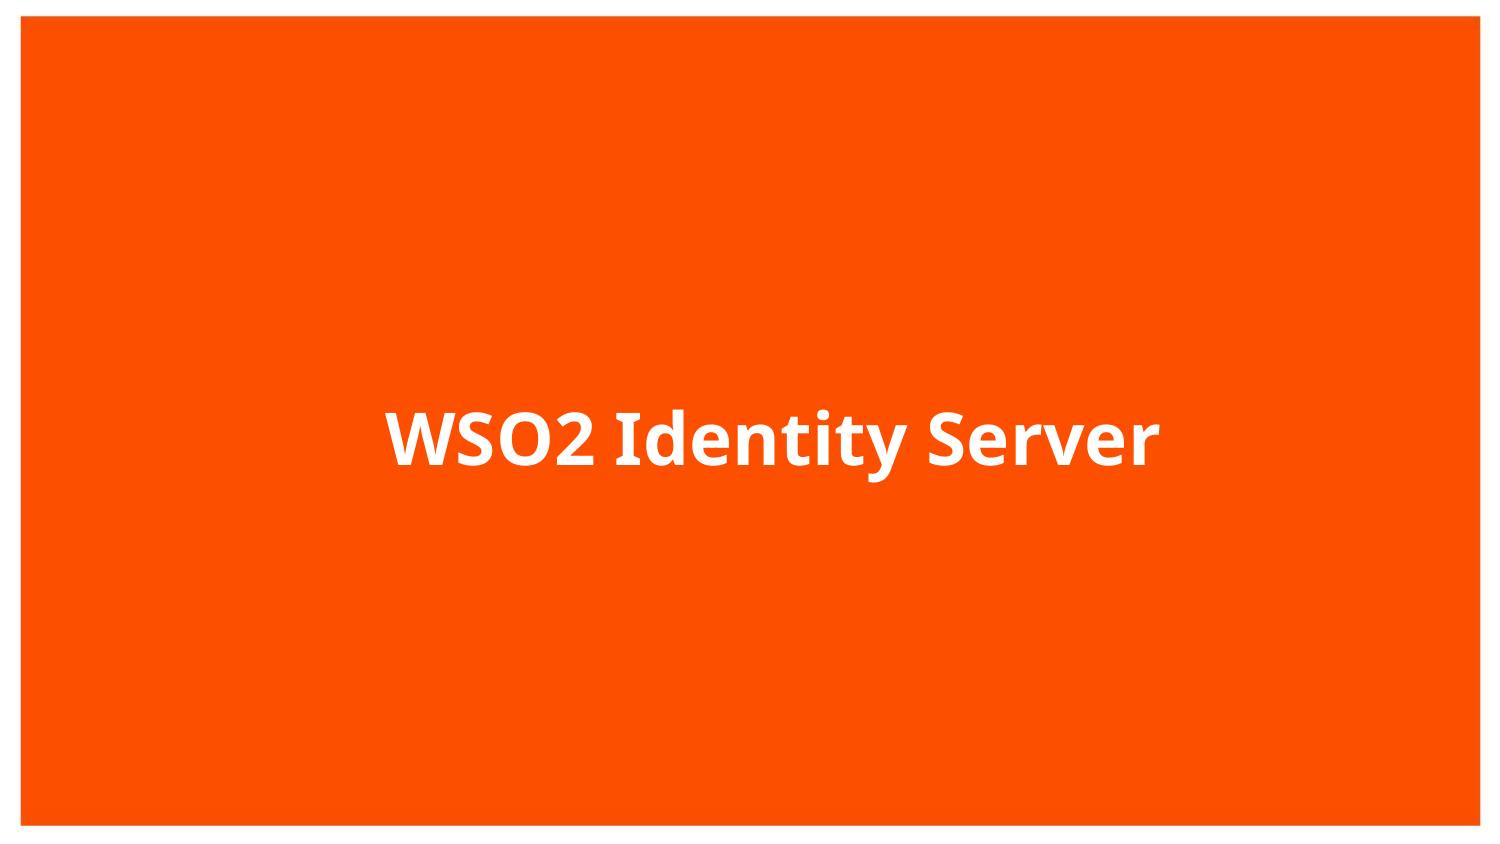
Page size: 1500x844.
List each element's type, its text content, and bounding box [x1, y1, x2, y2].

title WSO2 Identity Server [95, 274, 1452, 599]
picture [0, 0, 1500, 844]
